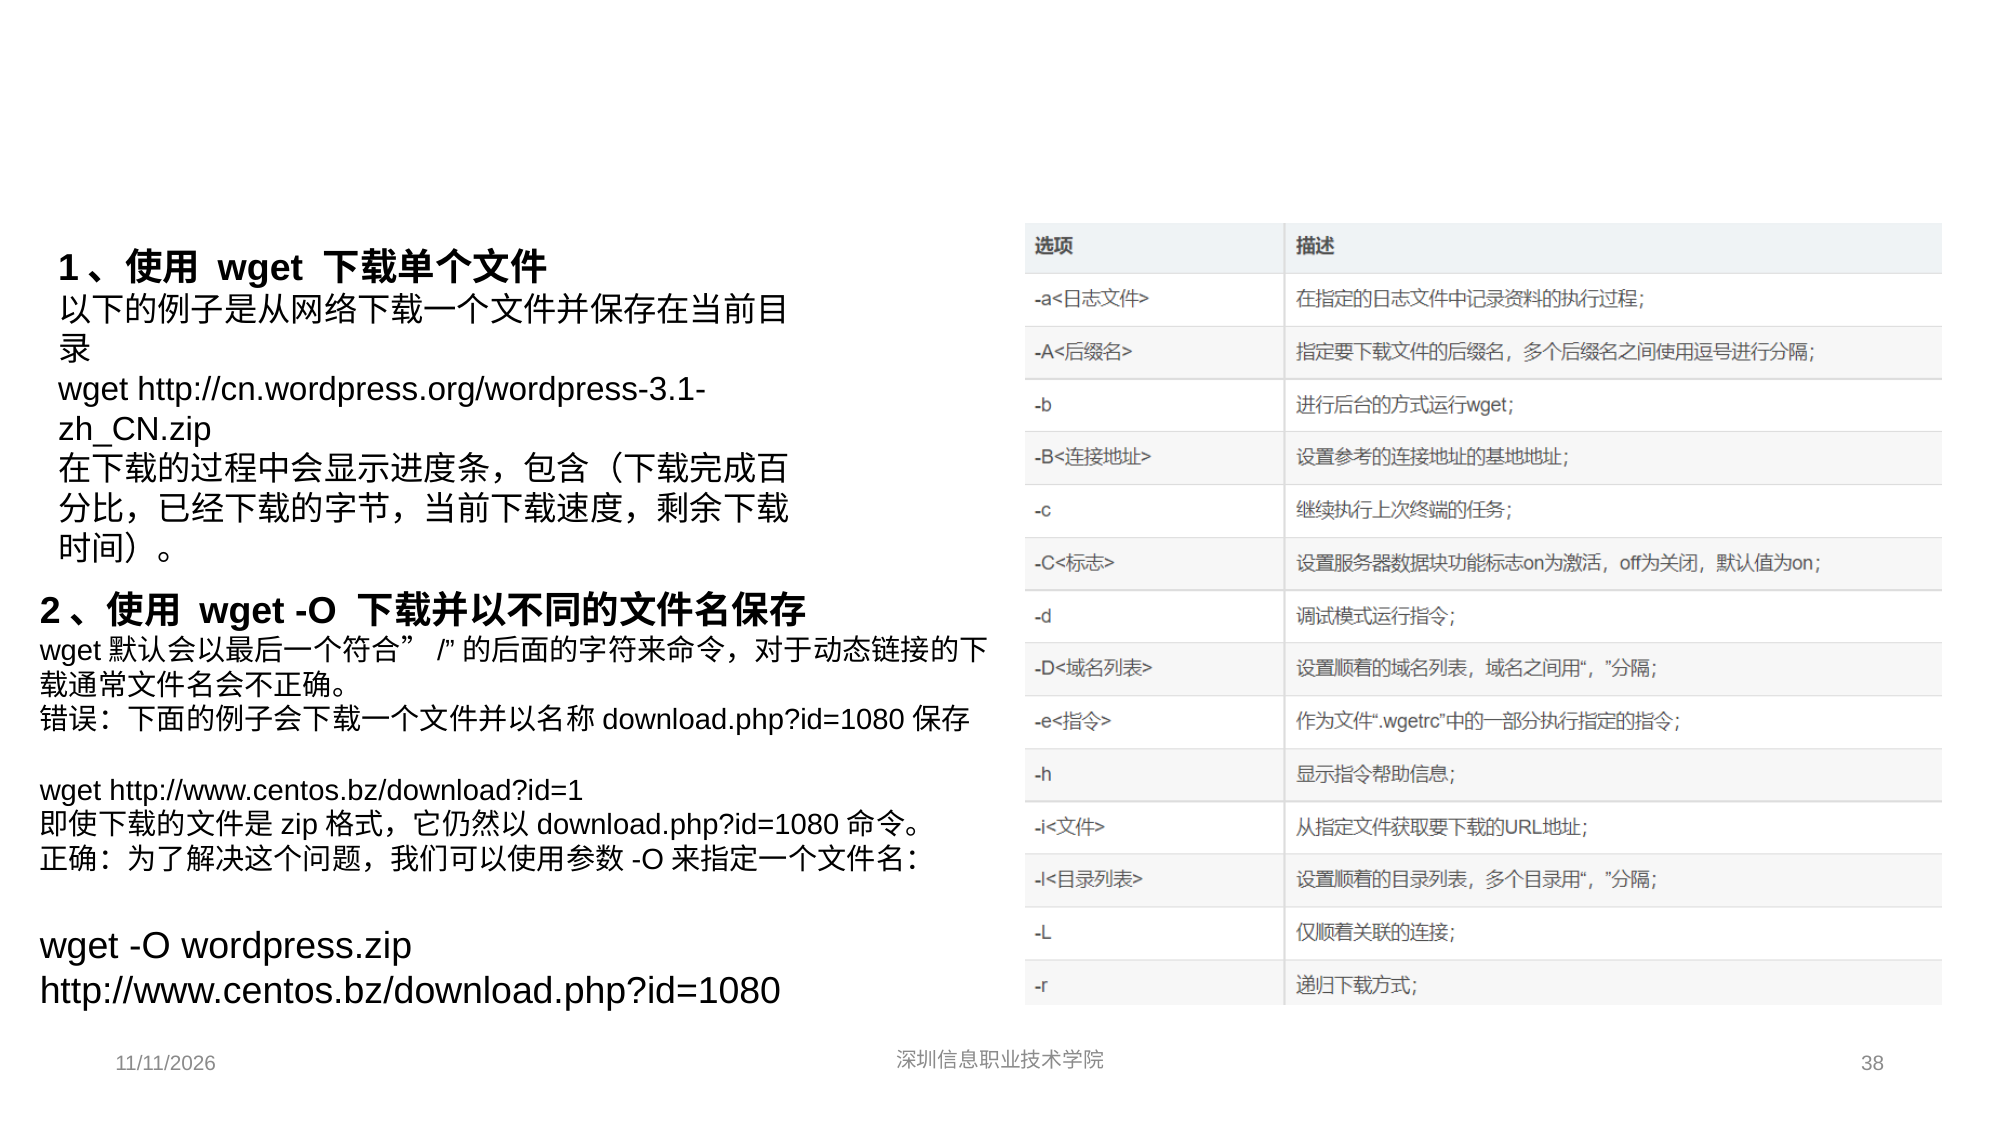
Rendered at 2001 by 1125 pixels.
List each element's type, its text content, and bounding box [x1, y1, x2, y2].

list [1024, 223, 1942, 1005]
text_box 1、使用 wget 下载单个文件 以下的例子是从网络下载一个文件并保存在当前目录 wget http://cn.wordpress.org/wordpress-3.1-zh_CN.zip 在下载的过程中会显示进度条，包含（下载完成百分比，已经下载的字节，当前下载速度，剩余下载时间）。 [43, 235, 830, 575]
slide_number 38 [1456, 1035, 1900, 1088]
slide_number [100, 1035, 544, 1088]
text_box 2、使用 wget -O 下载并以不同的文件名保存 wget默认会以最后一个符合”/”的后面的字符来命令，对于动态链接的下载通常文件名会不正确。 错误：下面的例子会下载一个文件并以名称download.php?id=1080保存 wget http://www.centos.bz/download?id=1 即使下载的文件是zip格式，它仍然以download.php?id=1080命令。 正确：为了解决这个问题，我们可以使用参数-O来指定一个文件名： wget -O wordpress.zip http://www.centos.bz/download.php?id=1080 [24, 578, 1025, 1018]
footer 深圳信息职业技术学院 [675, 1035, 1325, 1088]
